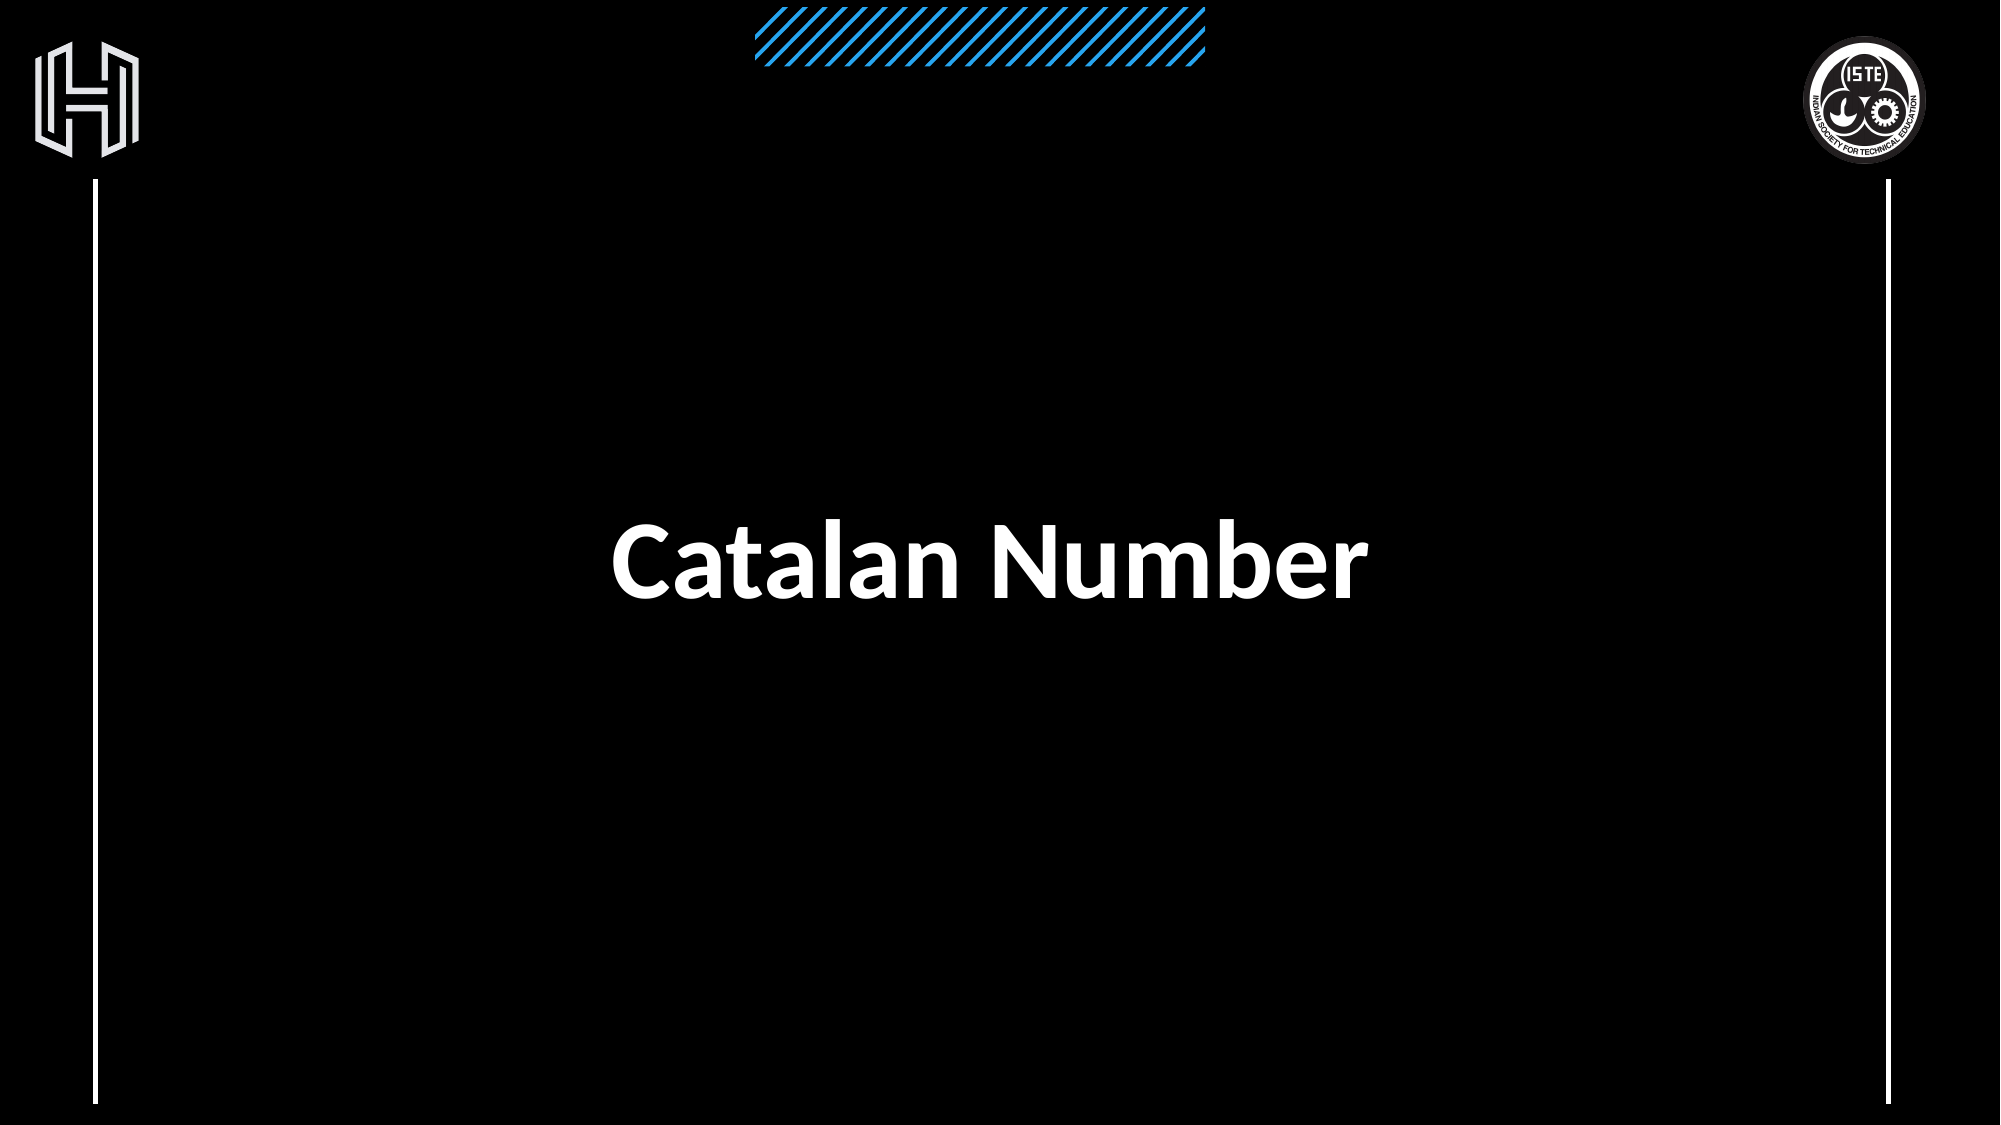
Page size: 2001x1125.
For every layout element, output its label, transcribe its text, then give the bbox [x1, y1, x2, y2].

picture [1802, 36, 1926, 164]
picture [25, 36, 149, 164]
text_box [754, 7, 1206, 67]
title Catalan Number [137, 442, 1846, 683]
